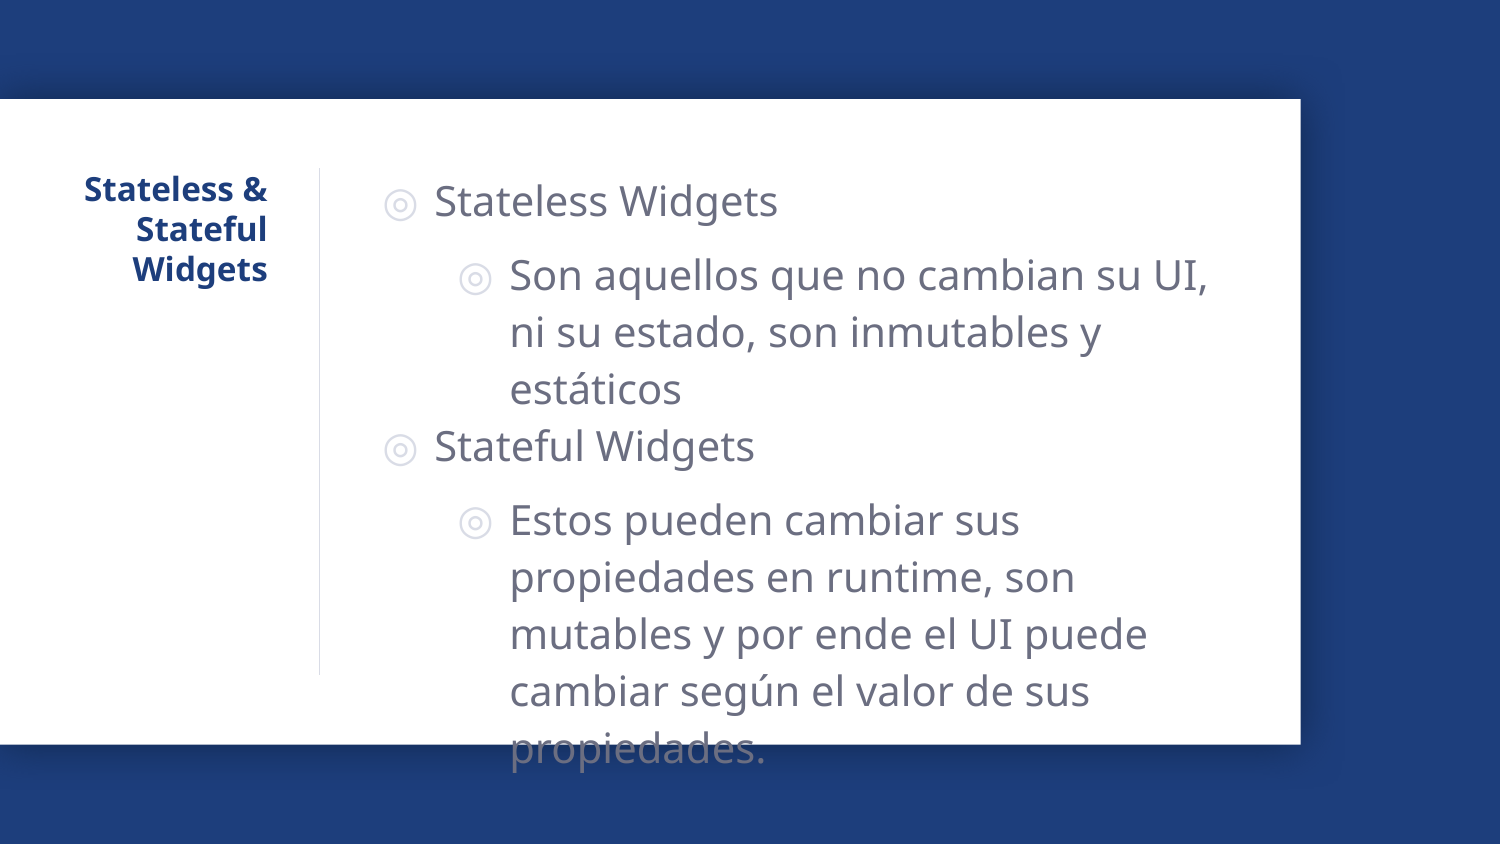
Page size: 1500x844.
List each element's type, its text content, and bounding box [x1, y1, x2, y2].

list Stateless Widgets Son aquellos que no cambian su UI, ni su estado, son inmutables y estáticos Stateful Widgets Estos pueden cambiar sus propiedades en runtime, son mutables y por ende el UI puede cambiar según el valor de sus propiedades. [359, 168, 1237, 676]
title Stateless & Stateful Widgets [47, 168, 268, 676]
